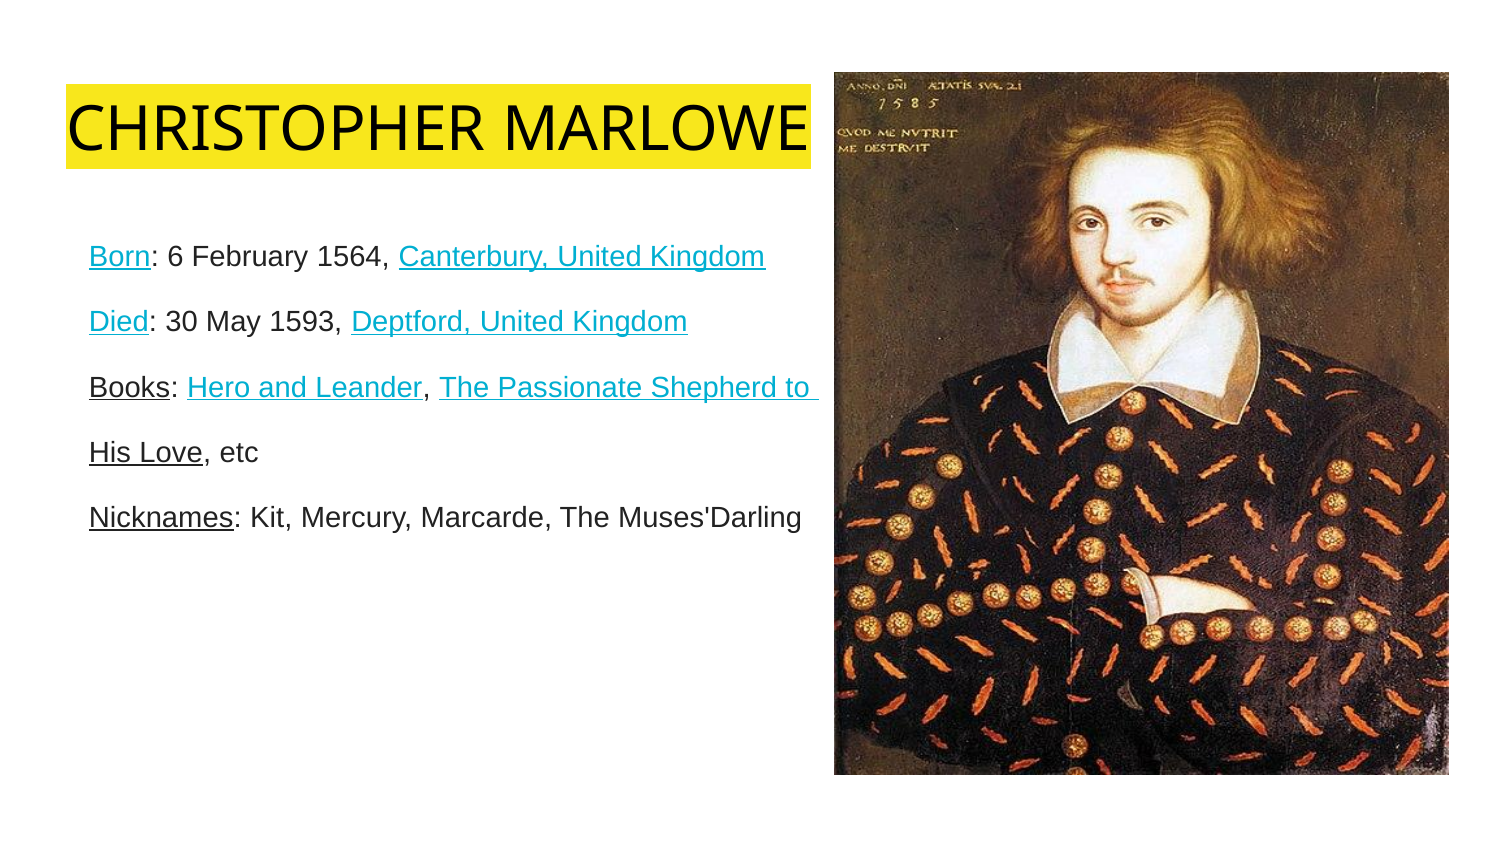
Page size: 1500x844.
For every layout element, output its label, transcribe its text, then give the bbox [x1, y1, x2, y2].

title CHRISTOPHER MARLOWE [51, 72, 833, 167]
picture [834, 72, 1450, 775]
list Born: 6 February 1564, Canterbury, United Kingdom Died: 30 May 1593, Deptford, United Kingdom Books: Hero and Leander, The Passionate Shepherd to His Love, etc Nicknames: Kit, Mercury, Marcarde, The Muses'Darling [51, 202, 829, 750]
